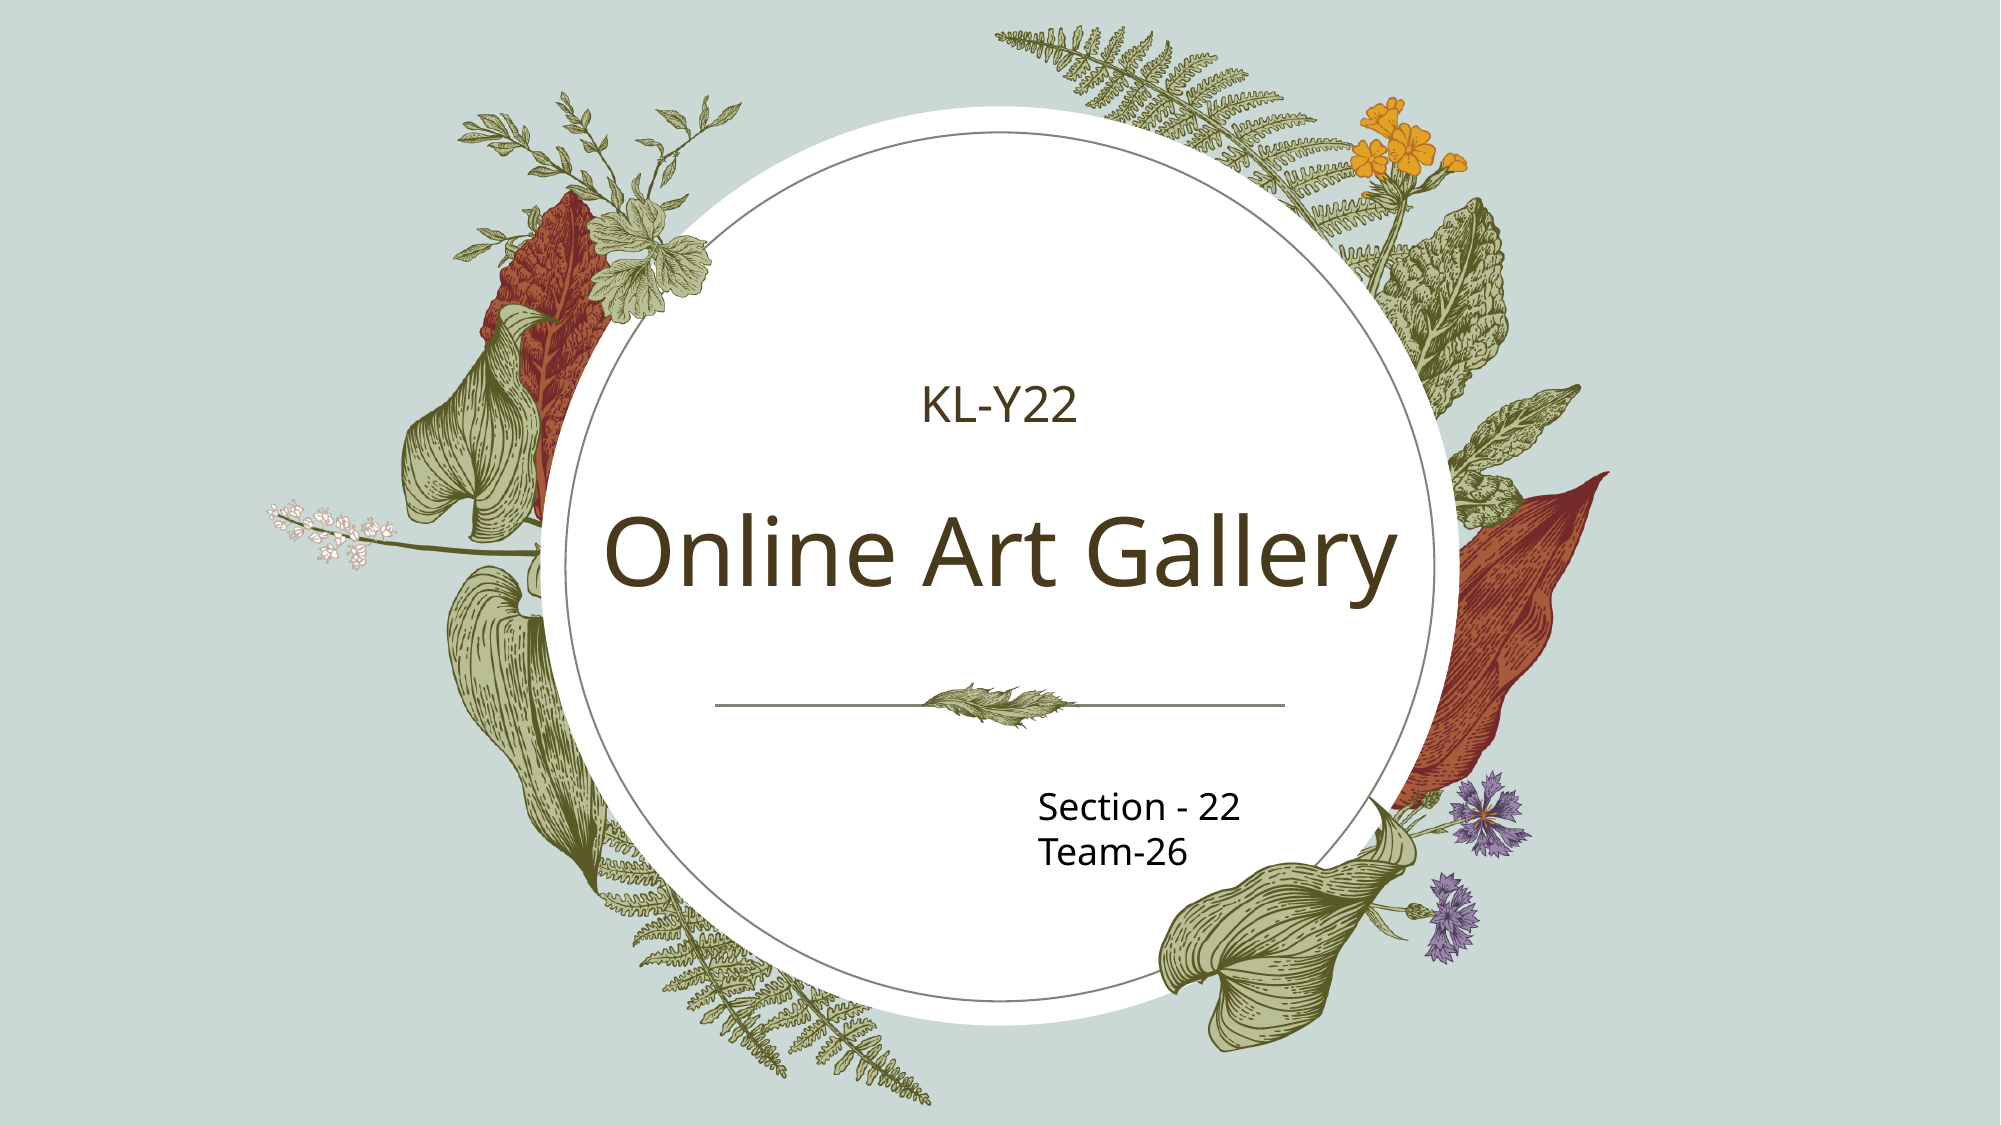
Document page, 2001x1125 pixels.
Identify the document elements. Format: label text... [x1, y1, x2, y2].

subtitle KL-Y22 [754, 371, 1246, 444]
title Online Art Gallery [451, 436, 1549, 615]
text_box Section - 22 Team-26 [1023, 775, 1309, 881]
picture [248, 0, 1626, 1125]
